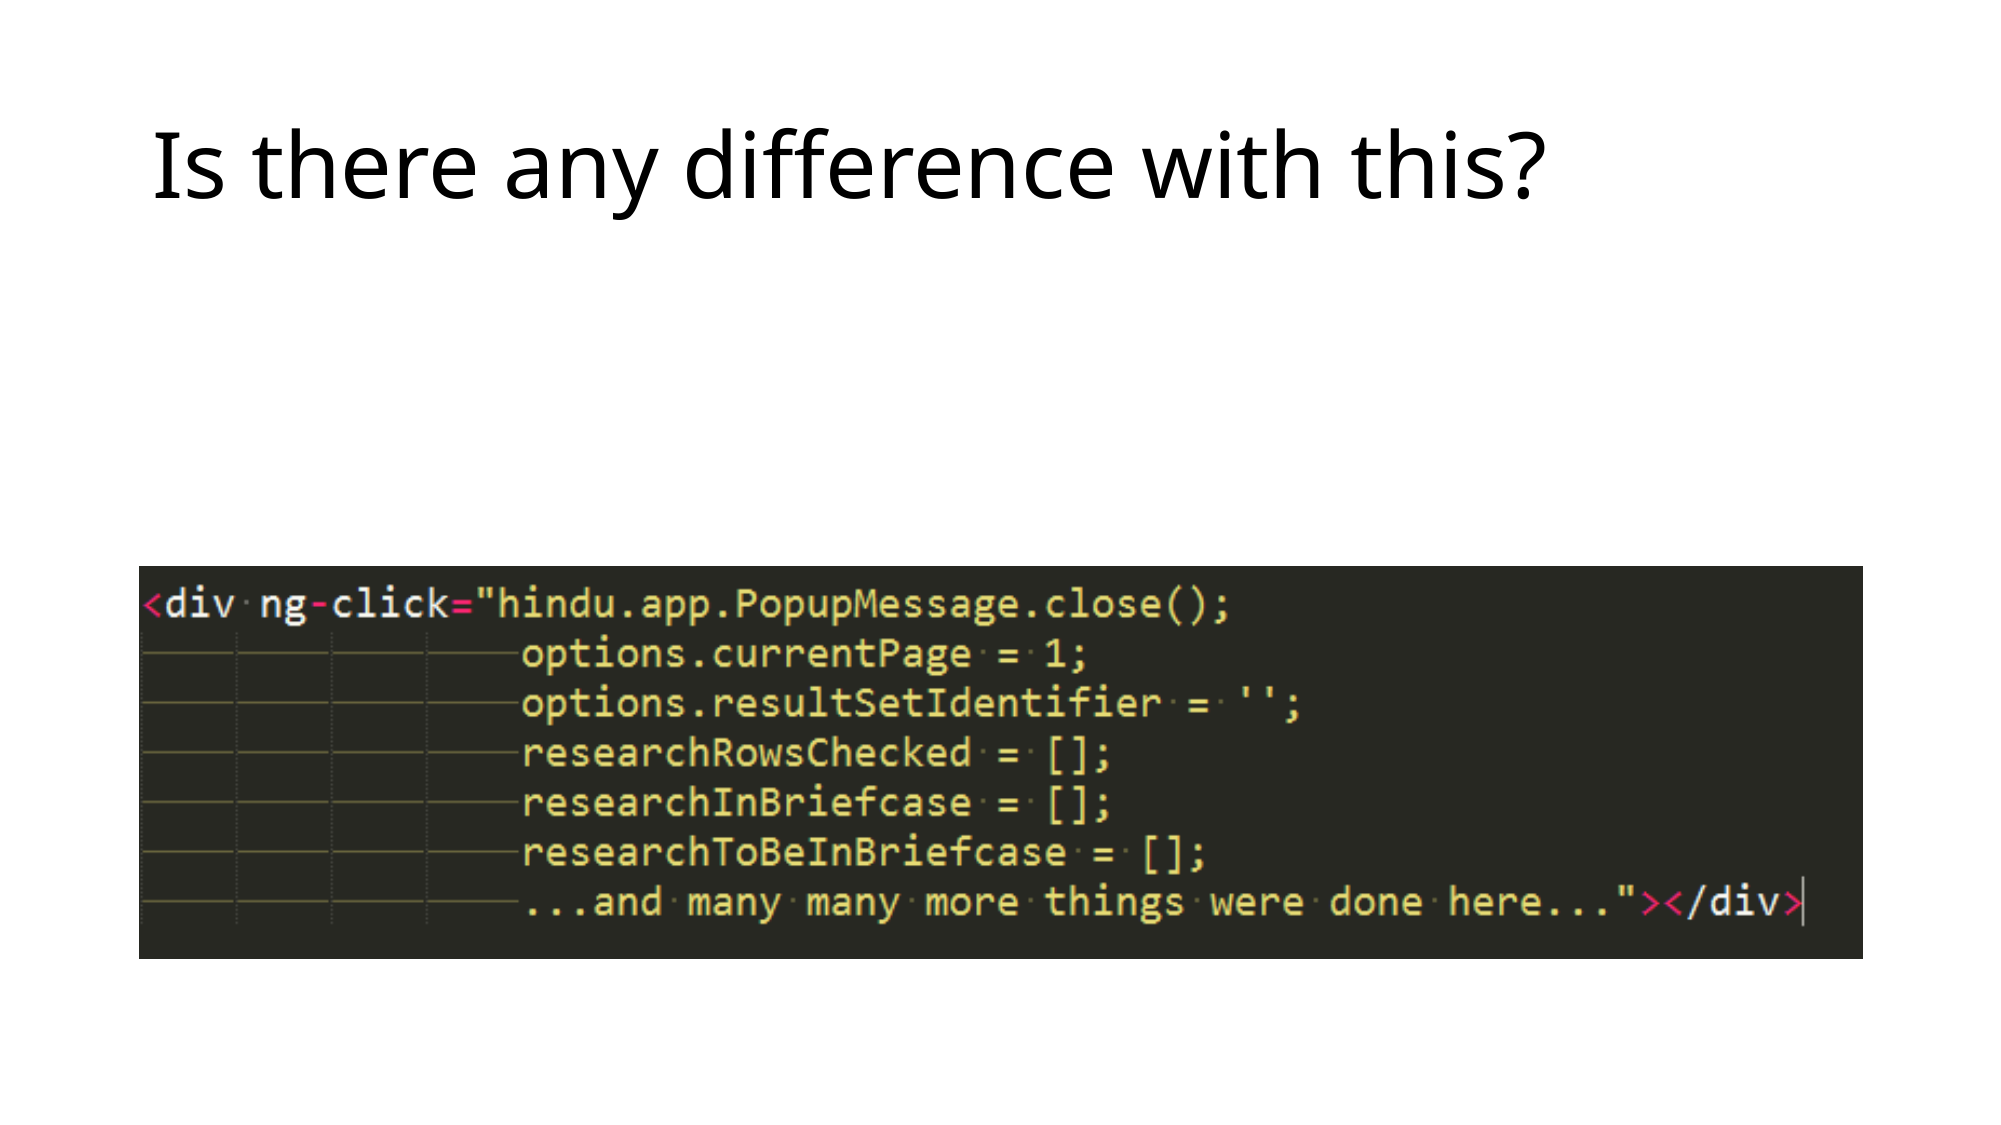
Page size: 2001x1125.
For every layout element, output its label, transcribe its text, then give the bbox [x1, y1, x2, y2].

title Is there any difference with this? [137, 59, 1863, 278]
picture [139, 566, 1863, 960]
